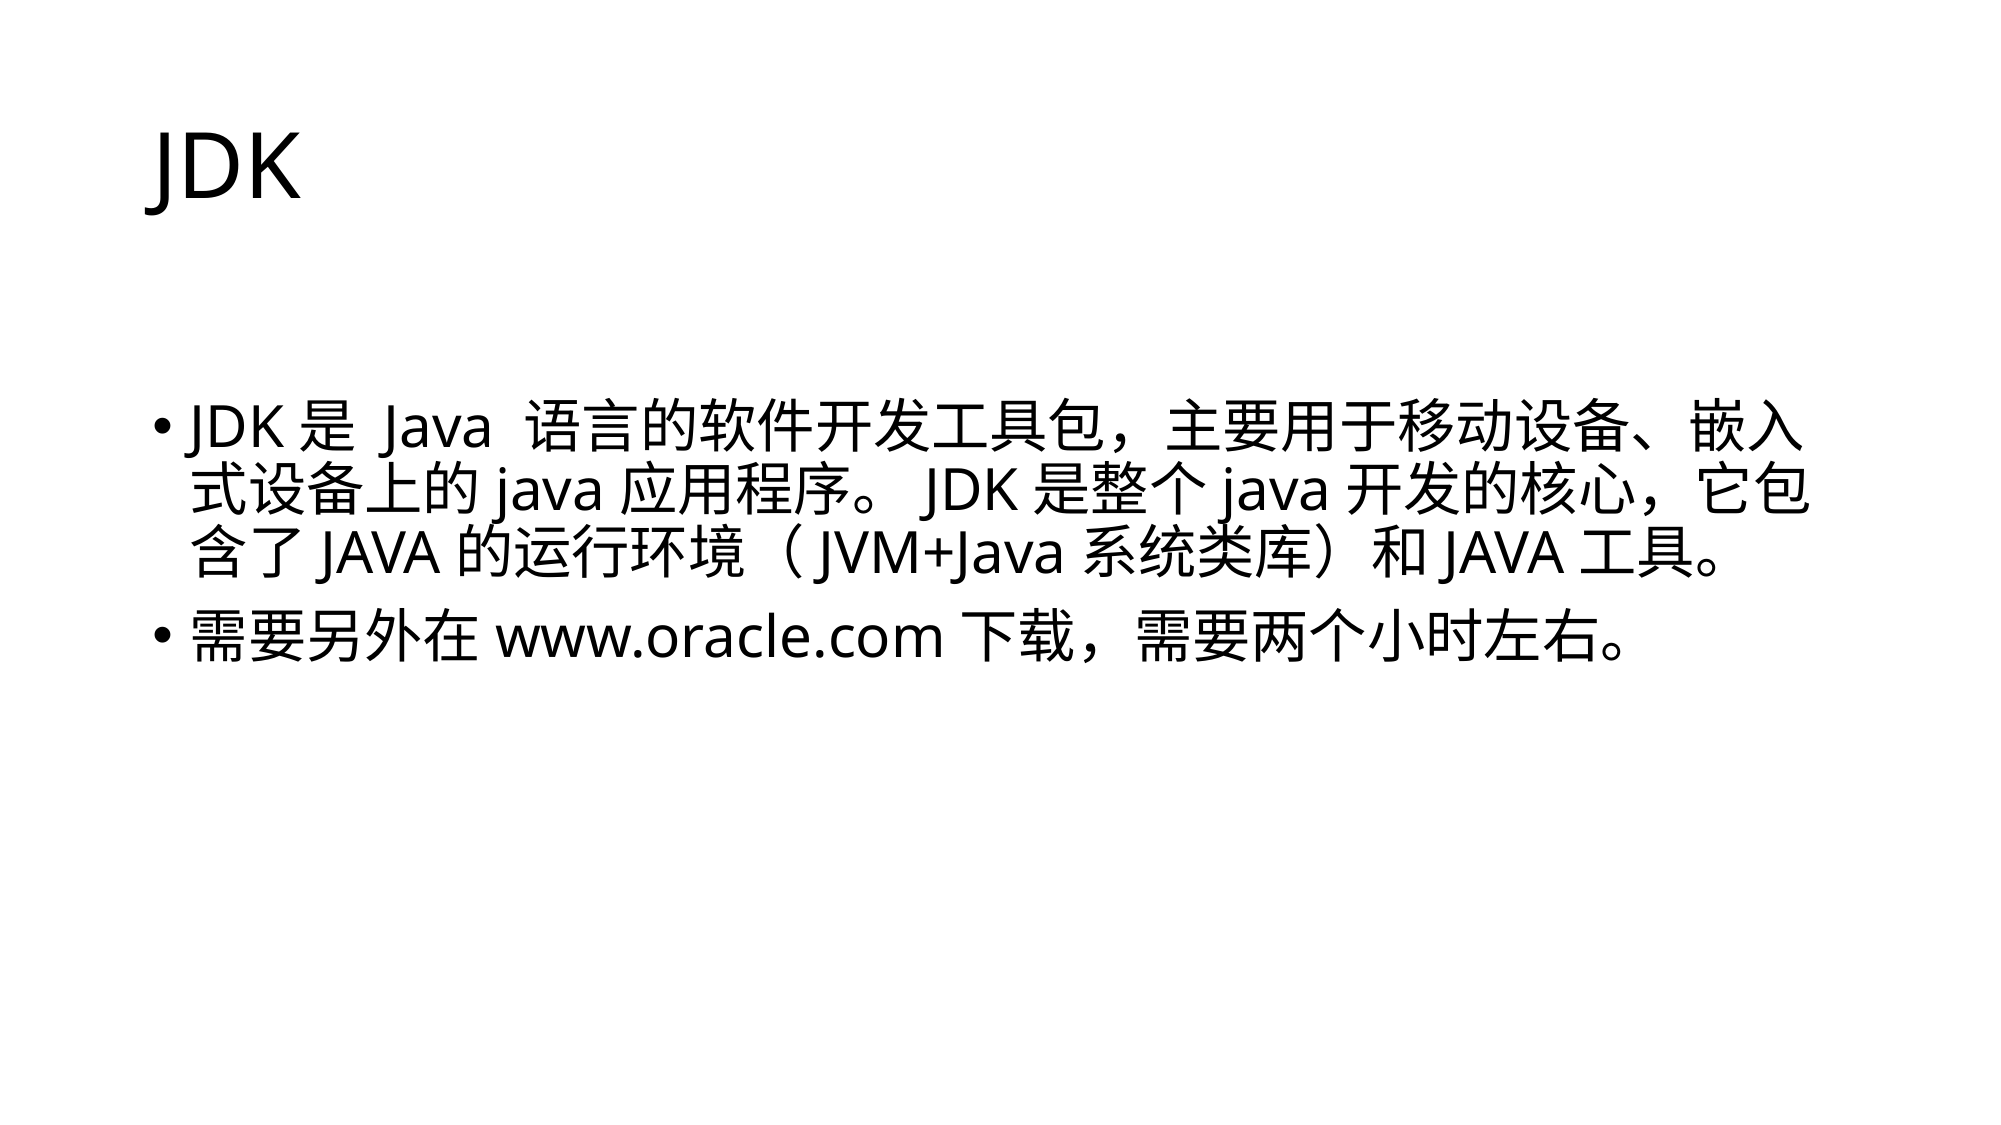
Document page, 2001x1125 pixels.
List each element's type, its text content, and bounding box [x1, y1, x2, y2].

title JDK [137, 59, 1863, 278]
list JDK是 Java 语言的软件开发工具包，主要用于移动设备、嵌入式设备上的java应用程序。JDK是整个java开发的核心，它包含了JAVA的运行环境（JVM+Java系统类库）和JAVA工具。 需要另外在www.oracle.com下载，需要两个小时左右。 [137, 299, 1863, 1014]
